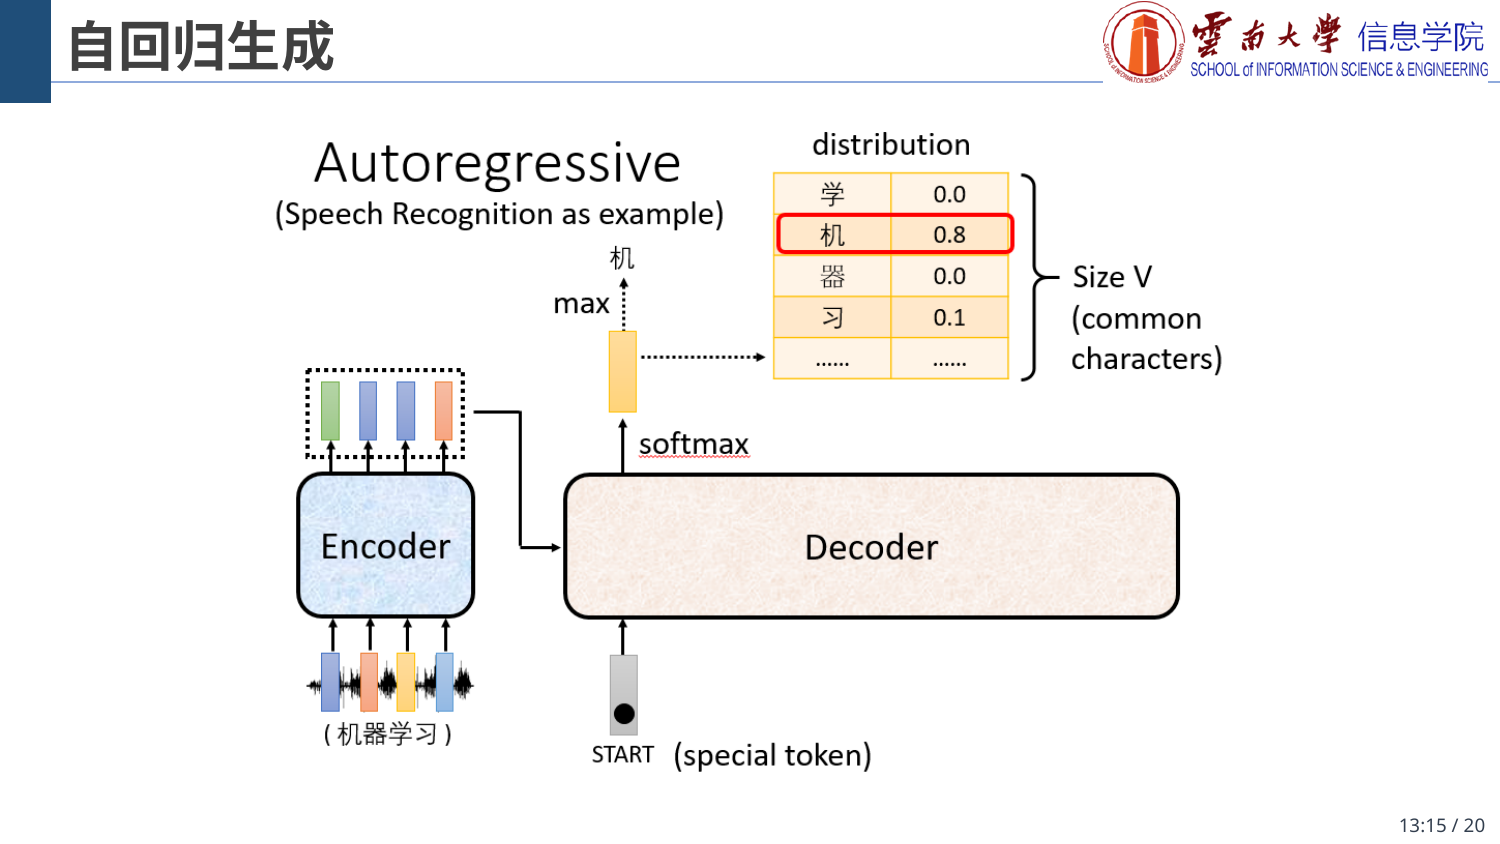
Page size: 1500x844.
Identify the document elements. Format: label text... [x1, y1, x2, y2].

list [261, 102, 1236, 779]
title 自回归生成 [49, 10, 886, 85]
picture [1103, 1, 1488, 83]
